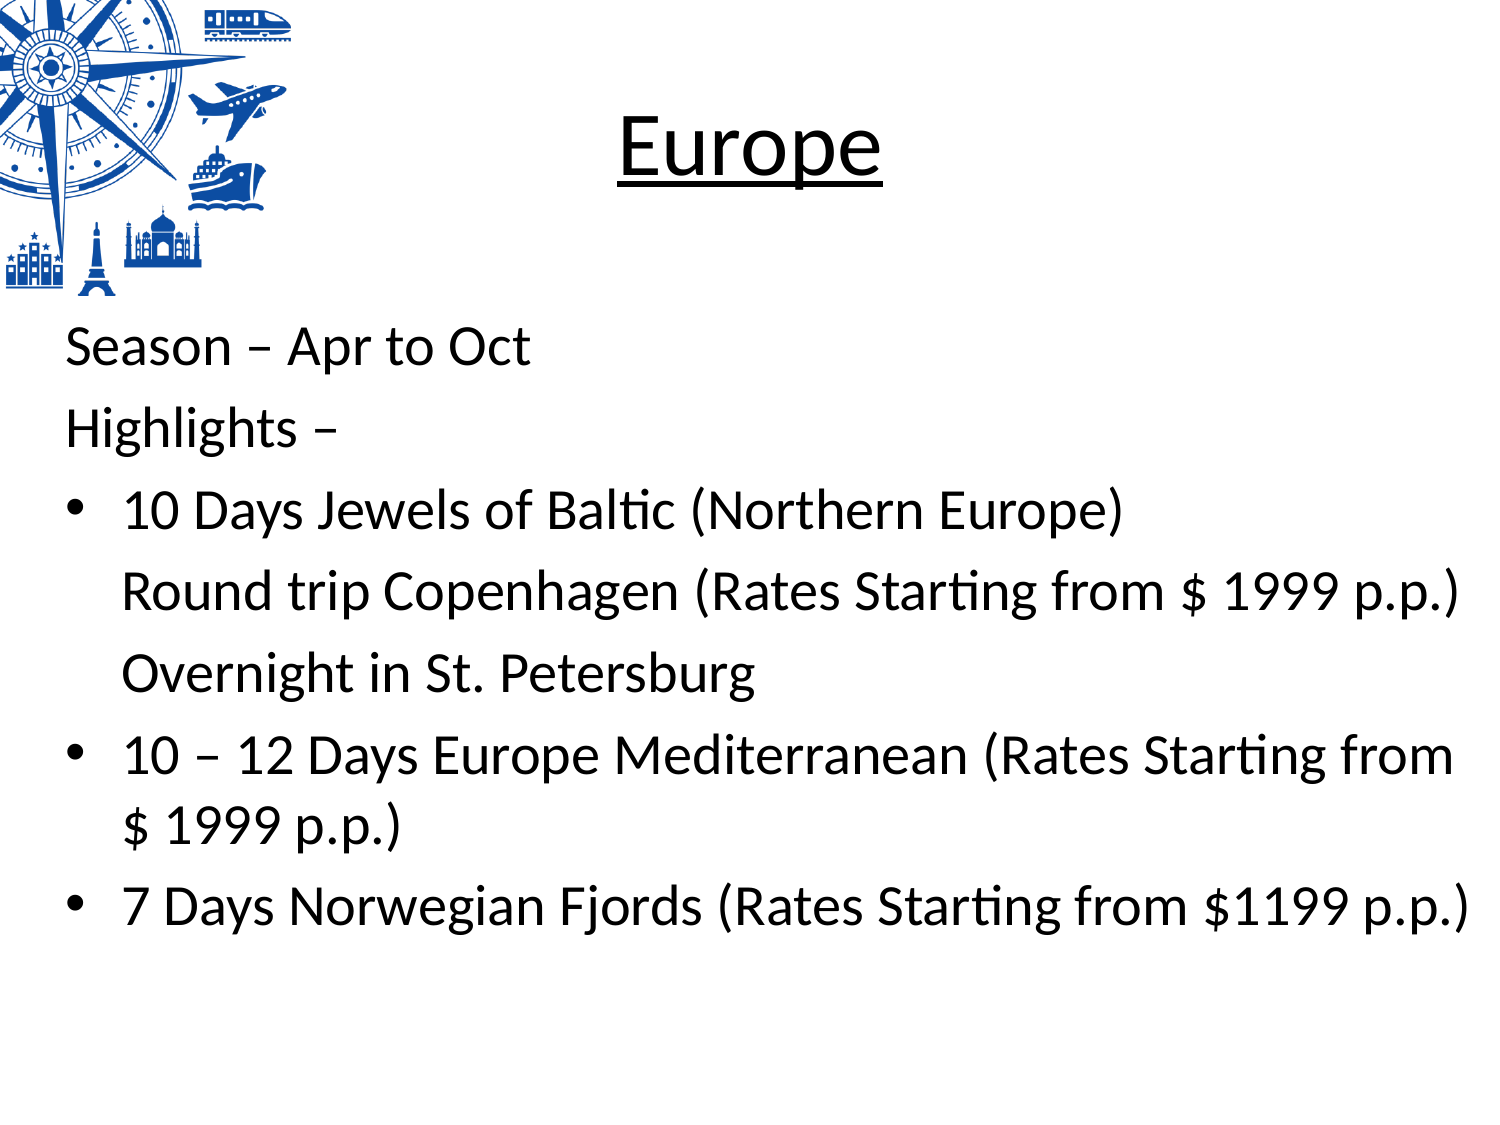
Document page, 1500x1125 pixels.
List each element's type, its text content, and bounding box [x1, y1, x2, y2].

title Europe [75, 45, 1425, 233]
list Season – Apr to Oct Highlights – 10 Days Jewels of Baltic (Northern Europe) Round trip Copenhagen (Rates Starting from $ 1999 p.p.) Overnight in St. Petersburg 10 – 12 Days Europe Mediterranean (Rates Starting from $ 1999 p.p.) 7 Days Norwegian Fjords (Rates Starting from $1199 p.p.) [50, 299, 1500, 991]
picture [0, 0, 291, 296]
